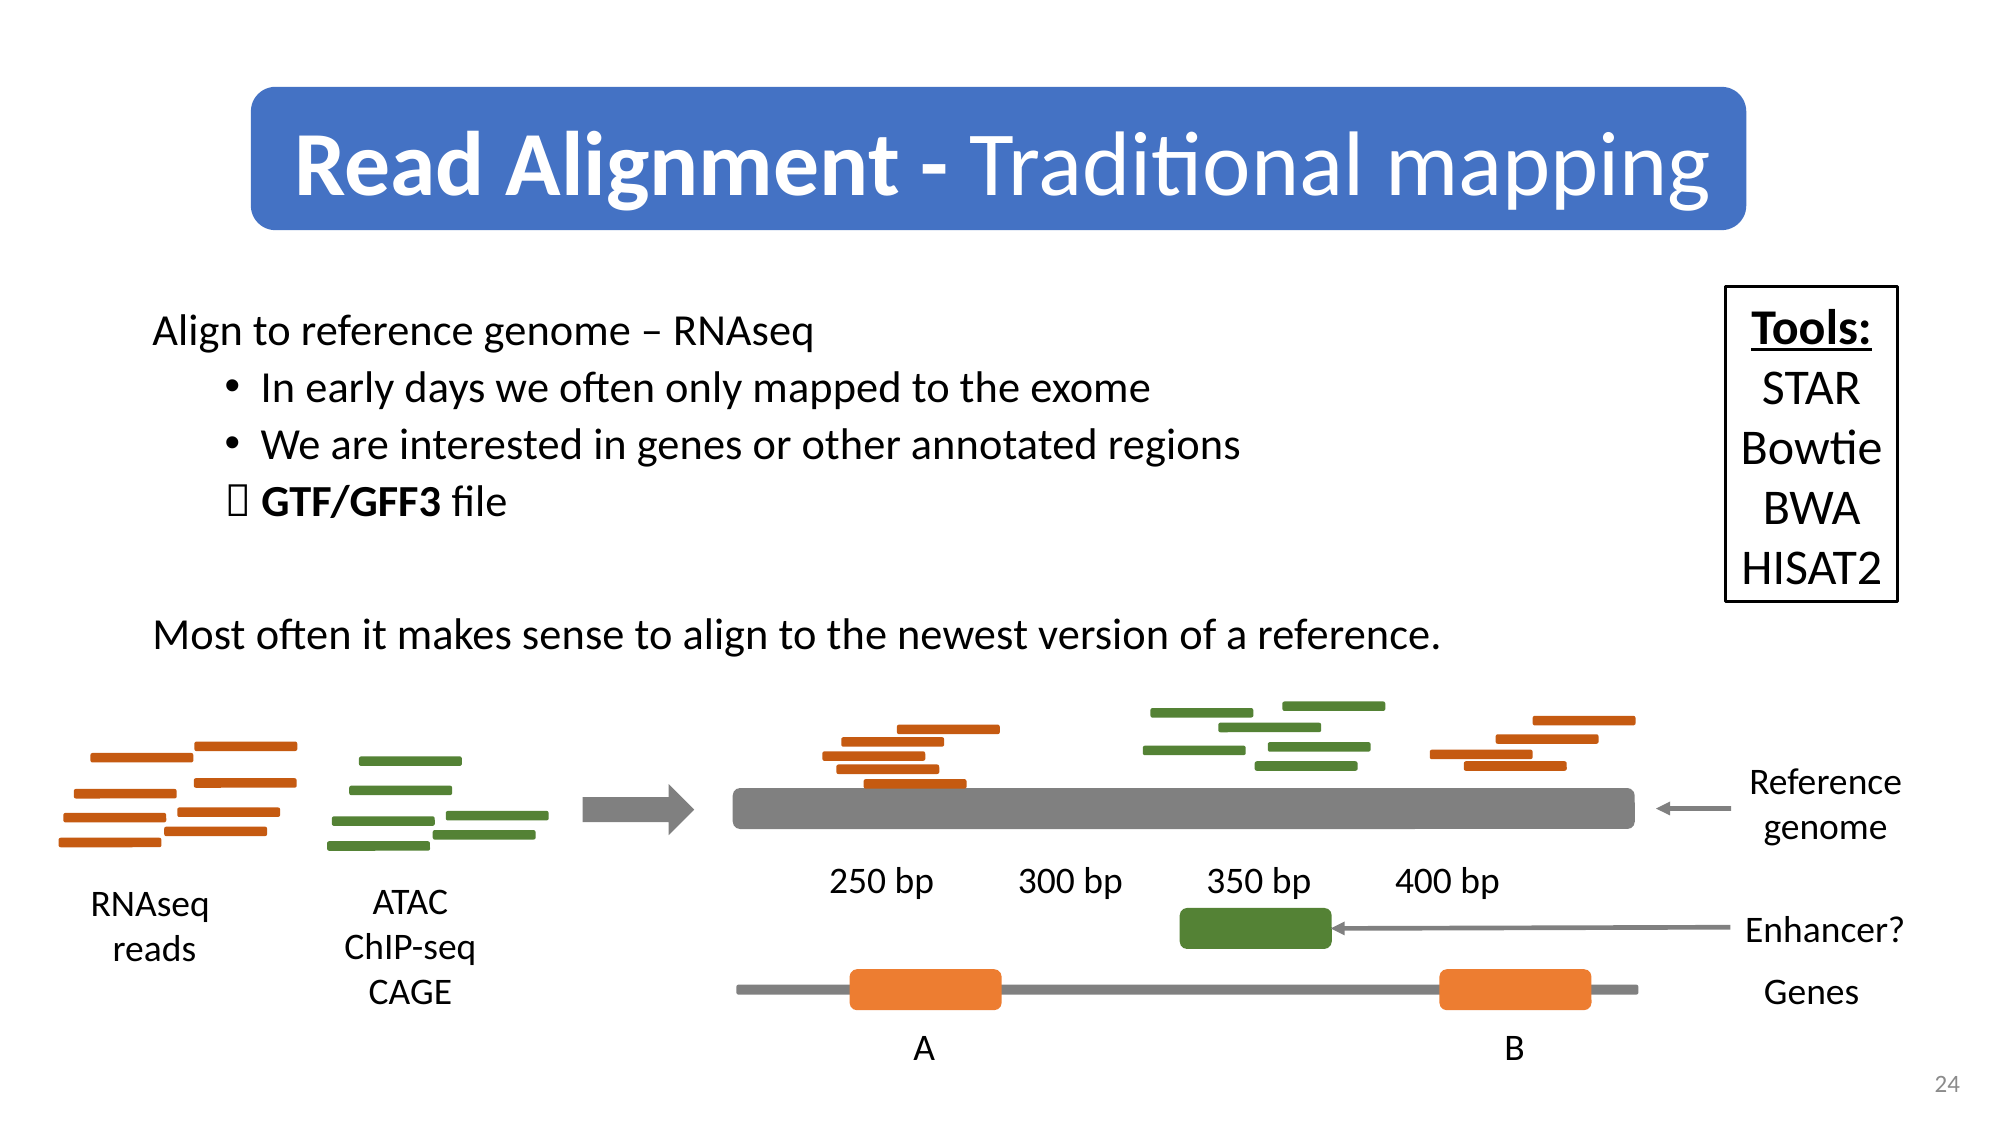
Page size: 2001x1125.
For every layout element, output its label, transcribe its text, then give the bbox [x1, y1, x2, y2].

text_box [59, 742, 548, 1022]
list Align to reference genome – RNAseq In early days we often only mapped to the exome We are interested in genes or other annotated regions  GTF/GFF3 file Most often it makes sense to align to the newest version of a reference. [137, 299, 1634, 668]
text_box Tools: STAR Bowtie BWA HISAT2 [1725, 286, 1898, 602]
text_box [583, 702, 1922, 1077]
slide_number 24 [1525, 1052, 1976, 1113]
text_box Read Alignment - Traditional mapping [250, 86, 1747, 231]
